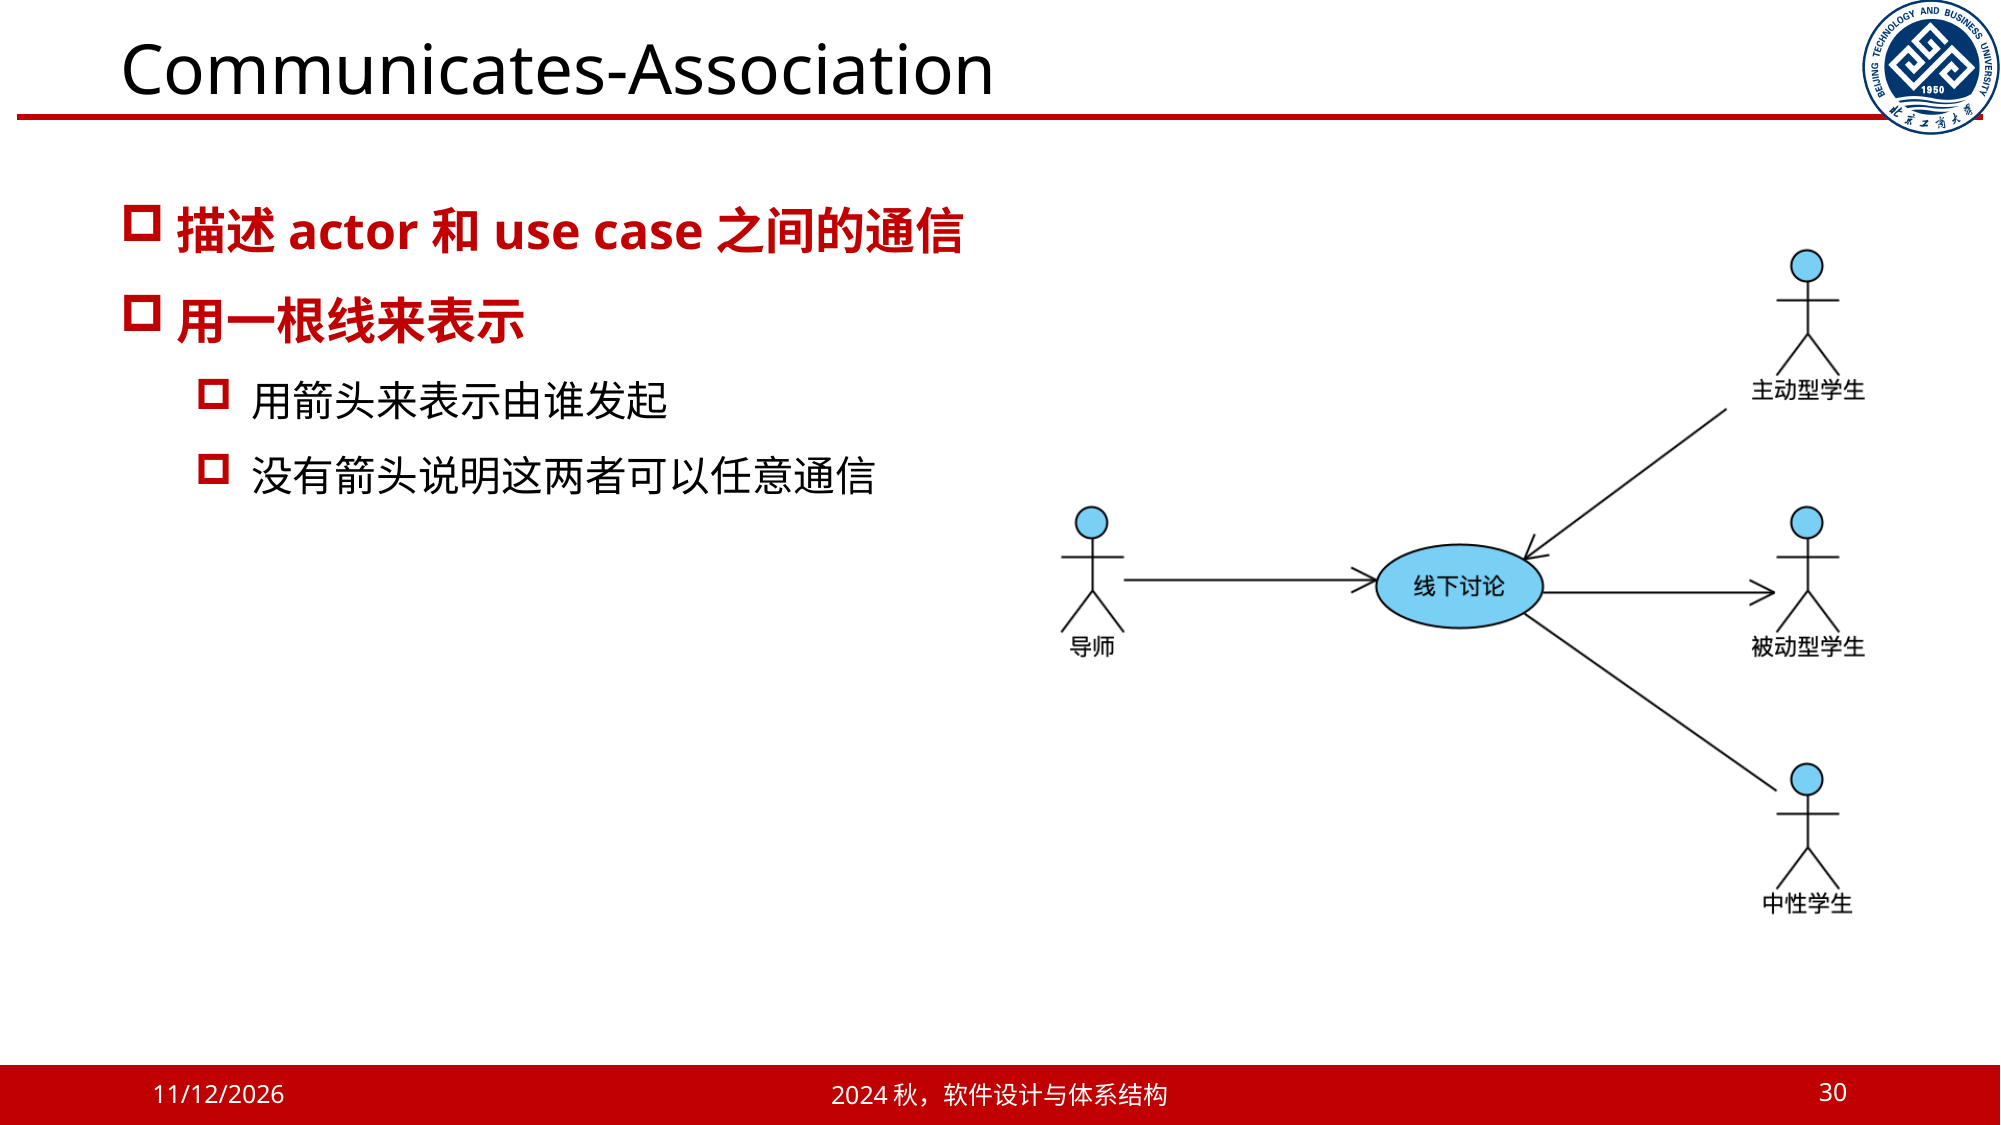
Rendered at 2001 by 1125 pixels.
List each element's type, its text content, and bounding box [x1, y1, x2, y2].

title Communicates-Association [105, 27, 1861, 116]
text_box 描述actor和use case之间的通信 用一根线来表示 用箭头来表示由谁发起 没有箭头说明这两者可以任意通信 [105, 162, 1863, 507]
picture [1039, 233, 1896, 947]
picture [1861, 0, 2000, 135]
text_box [0, 1063, 2000, 1125]
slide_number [137, 1065, 588, 1125]
footer 2024秋，软件设计与体系结构 [662, 1065, 1338, 1125]
slide_number 30 [1412, 1063, 1863, 1124]
